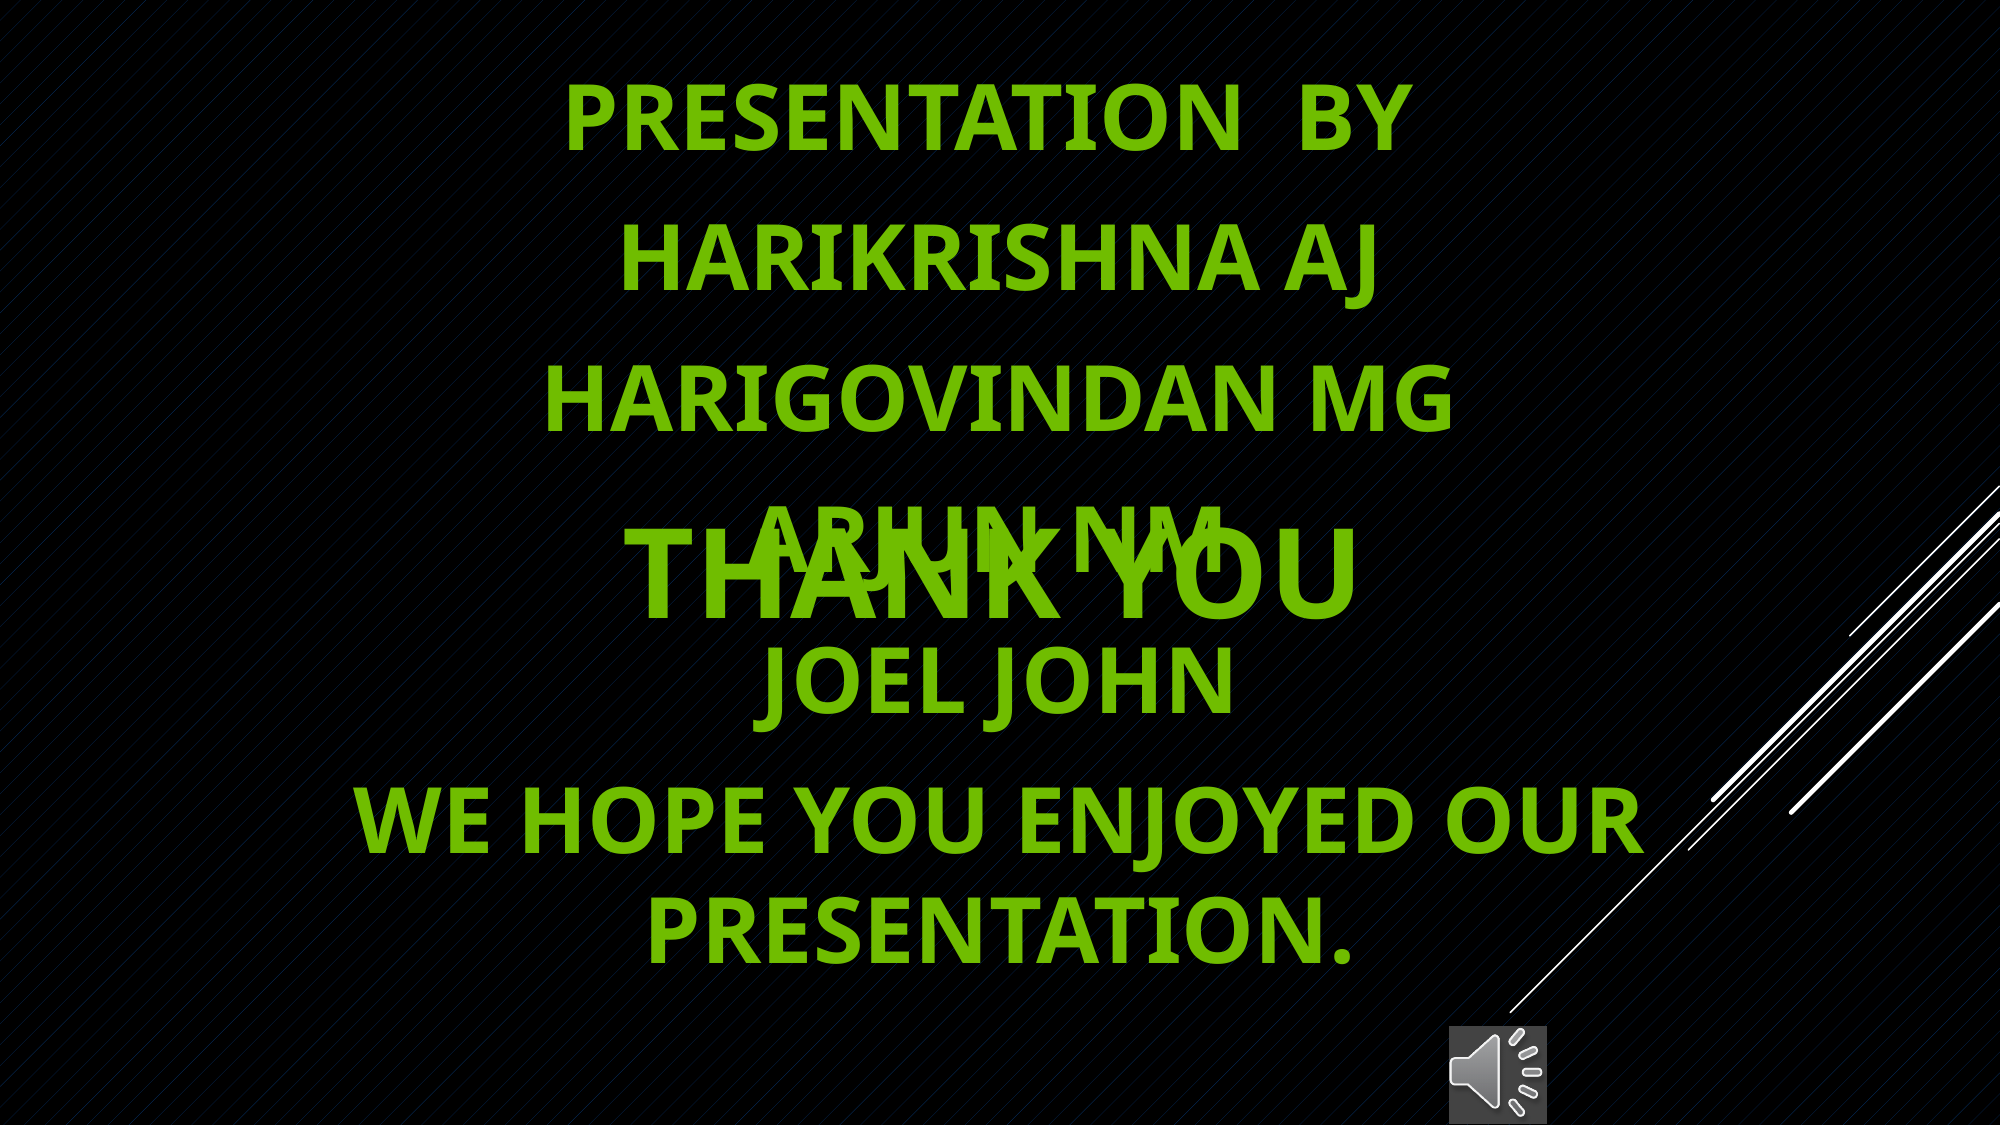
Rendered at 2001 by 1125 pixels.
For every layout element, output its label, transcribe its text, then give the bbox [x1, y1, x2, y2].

picture [1448, 1024, 1549, 1125]
text_box Thank you [608, 486, 1392, 651]
list presentation by Harikrishna aj harigovindan mg Arjun nm joel john We hope you enjoyed our Presentation. [0, 230, 2000, 810]
